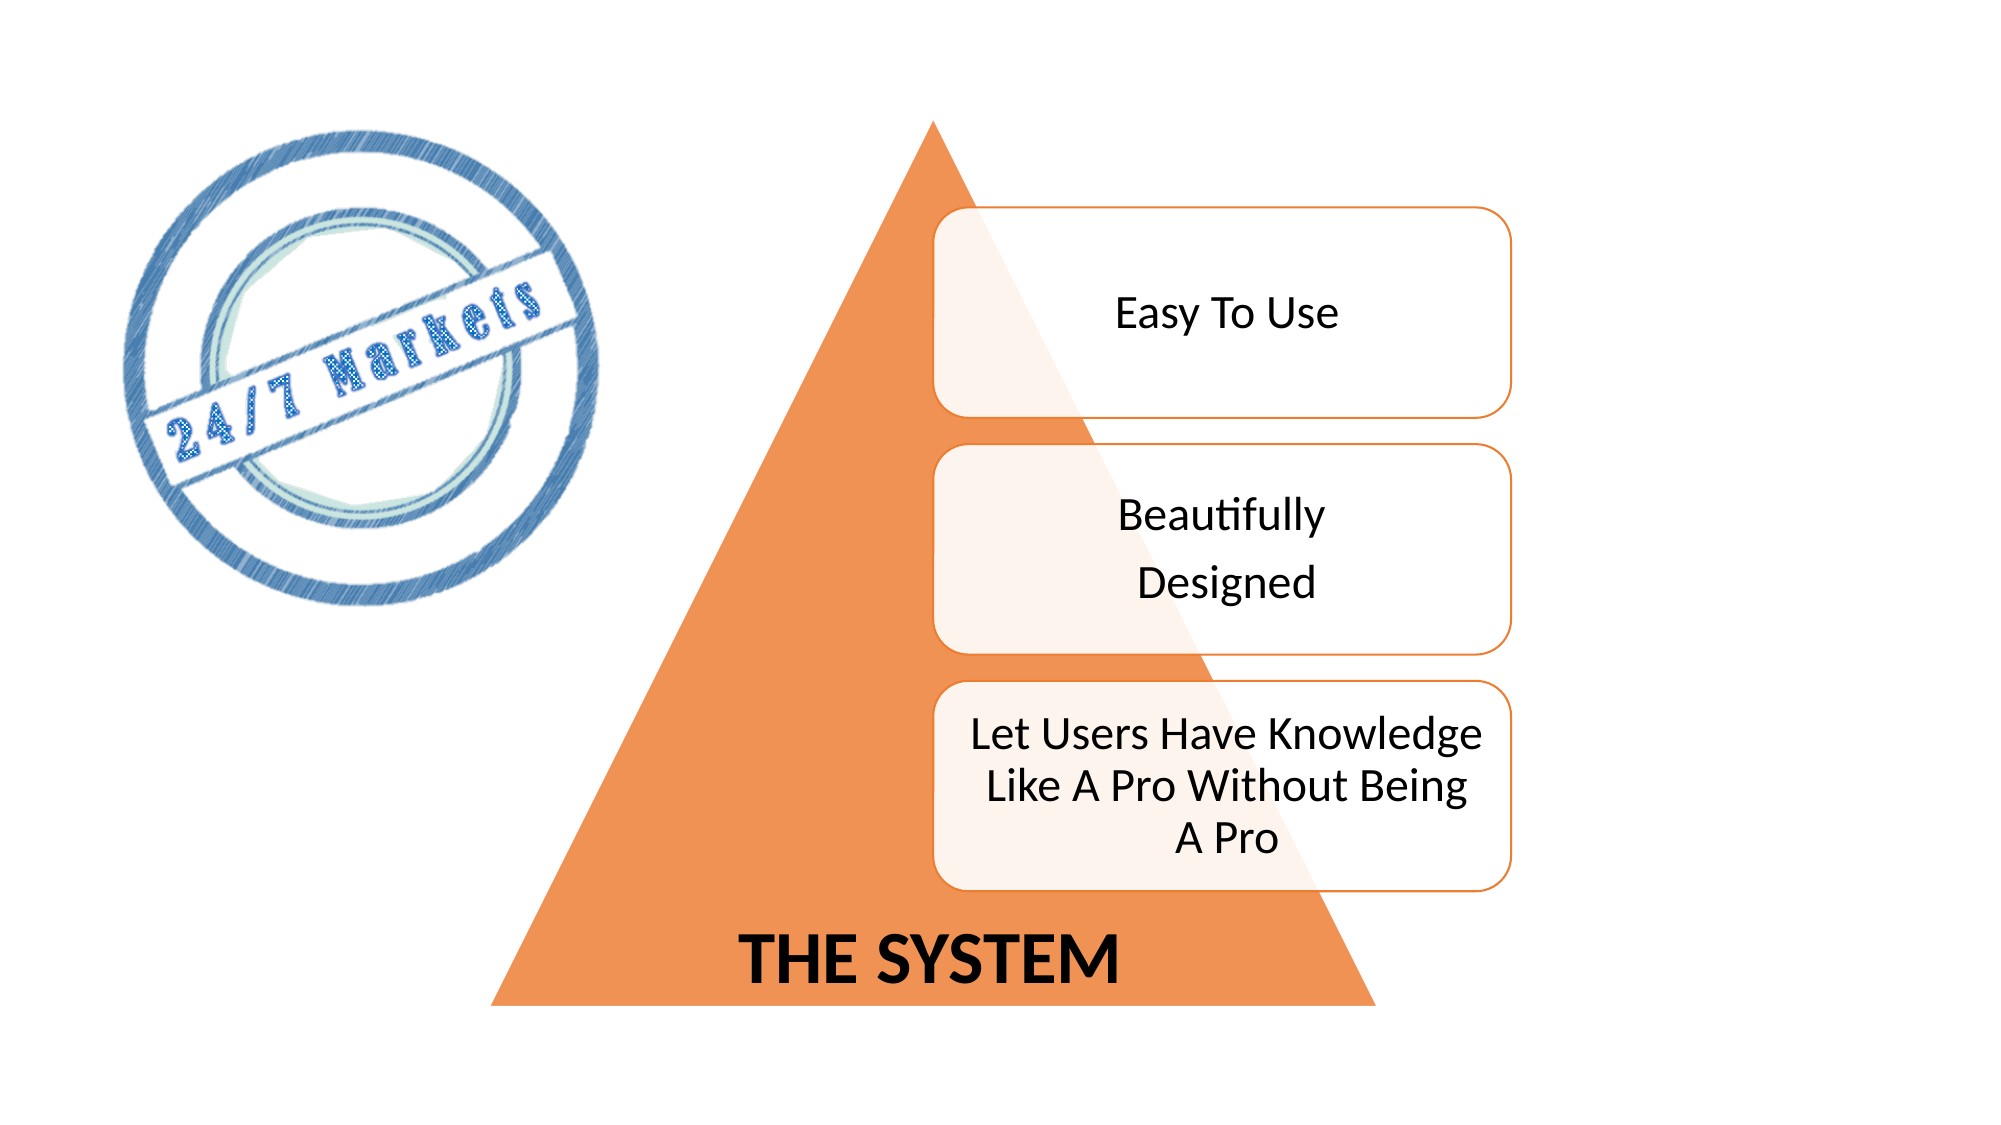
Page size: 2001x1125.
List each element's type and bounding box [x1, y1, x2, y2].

text_box [333, 117, 1667, 1007]
picture [117, 117, 612, 616]
